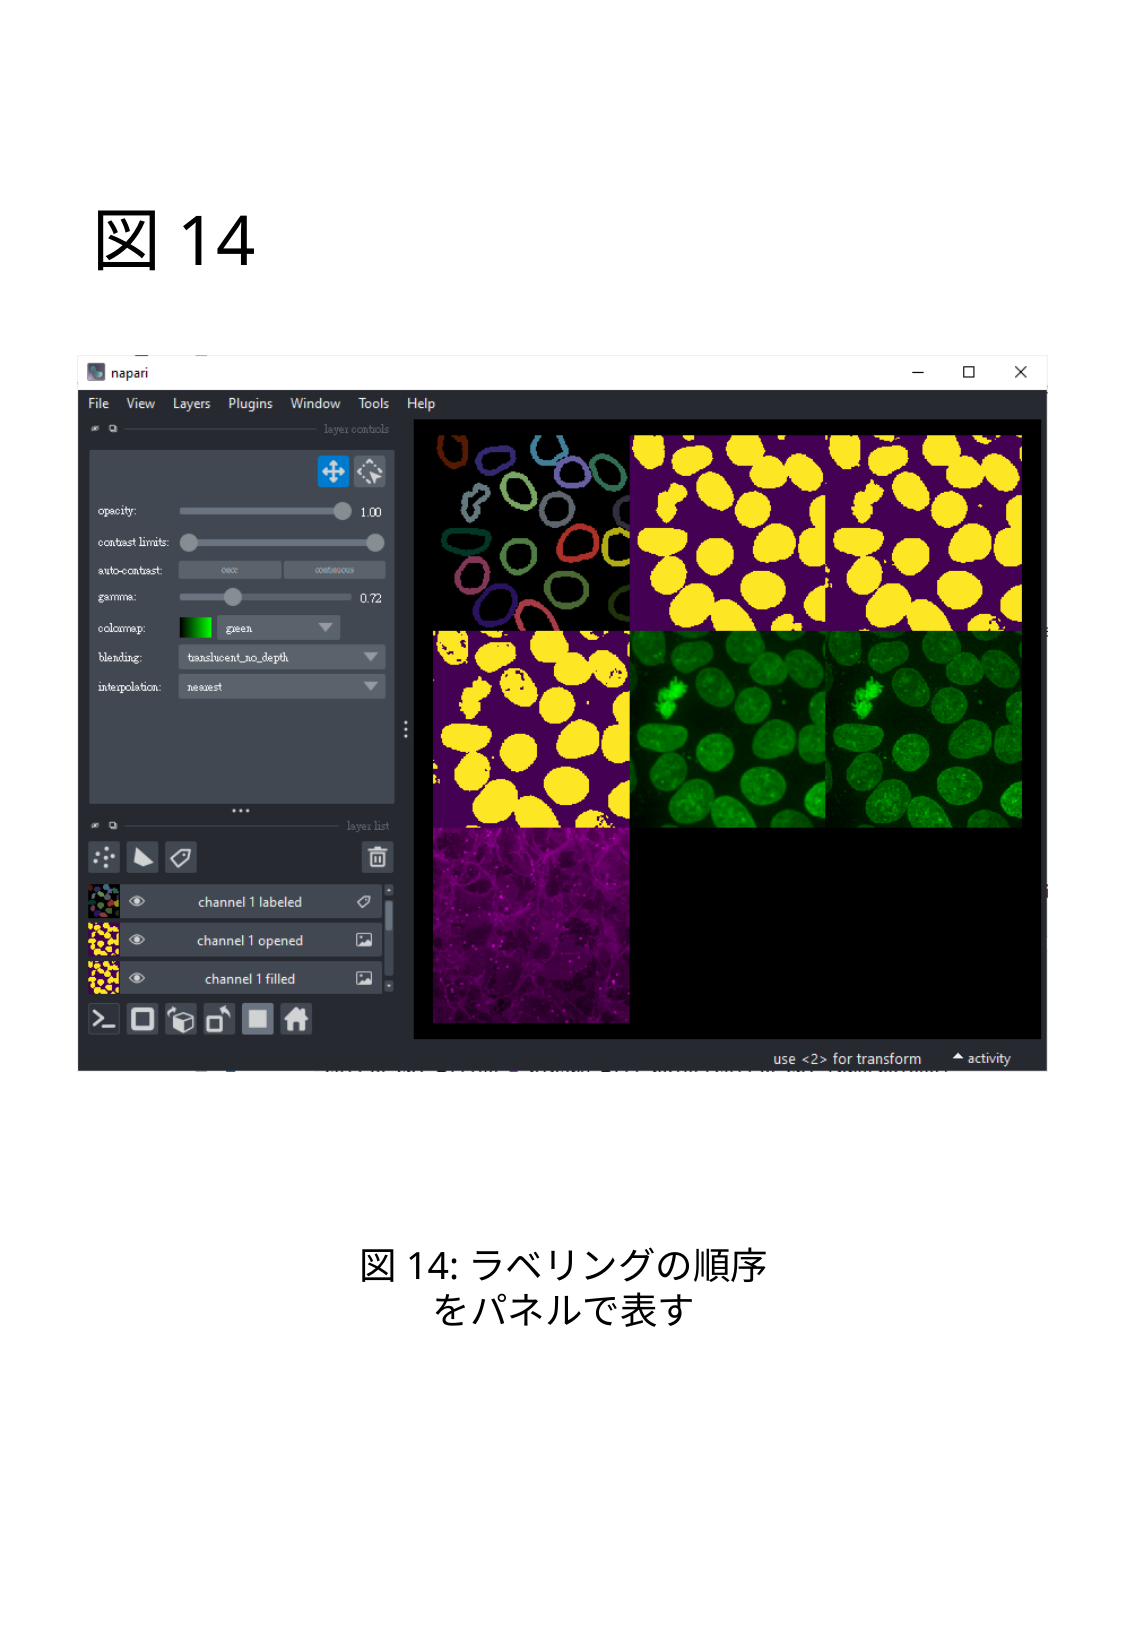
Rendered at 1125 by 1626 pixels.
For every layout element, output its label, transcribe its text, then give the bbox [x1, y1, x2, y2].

title 図14 [77, 86, 1048, 355]
text_box 図14:ラベリングの順序をパネルで表す [232, 1234, 796, 1340]
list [77, 355, 1048, 1072]
